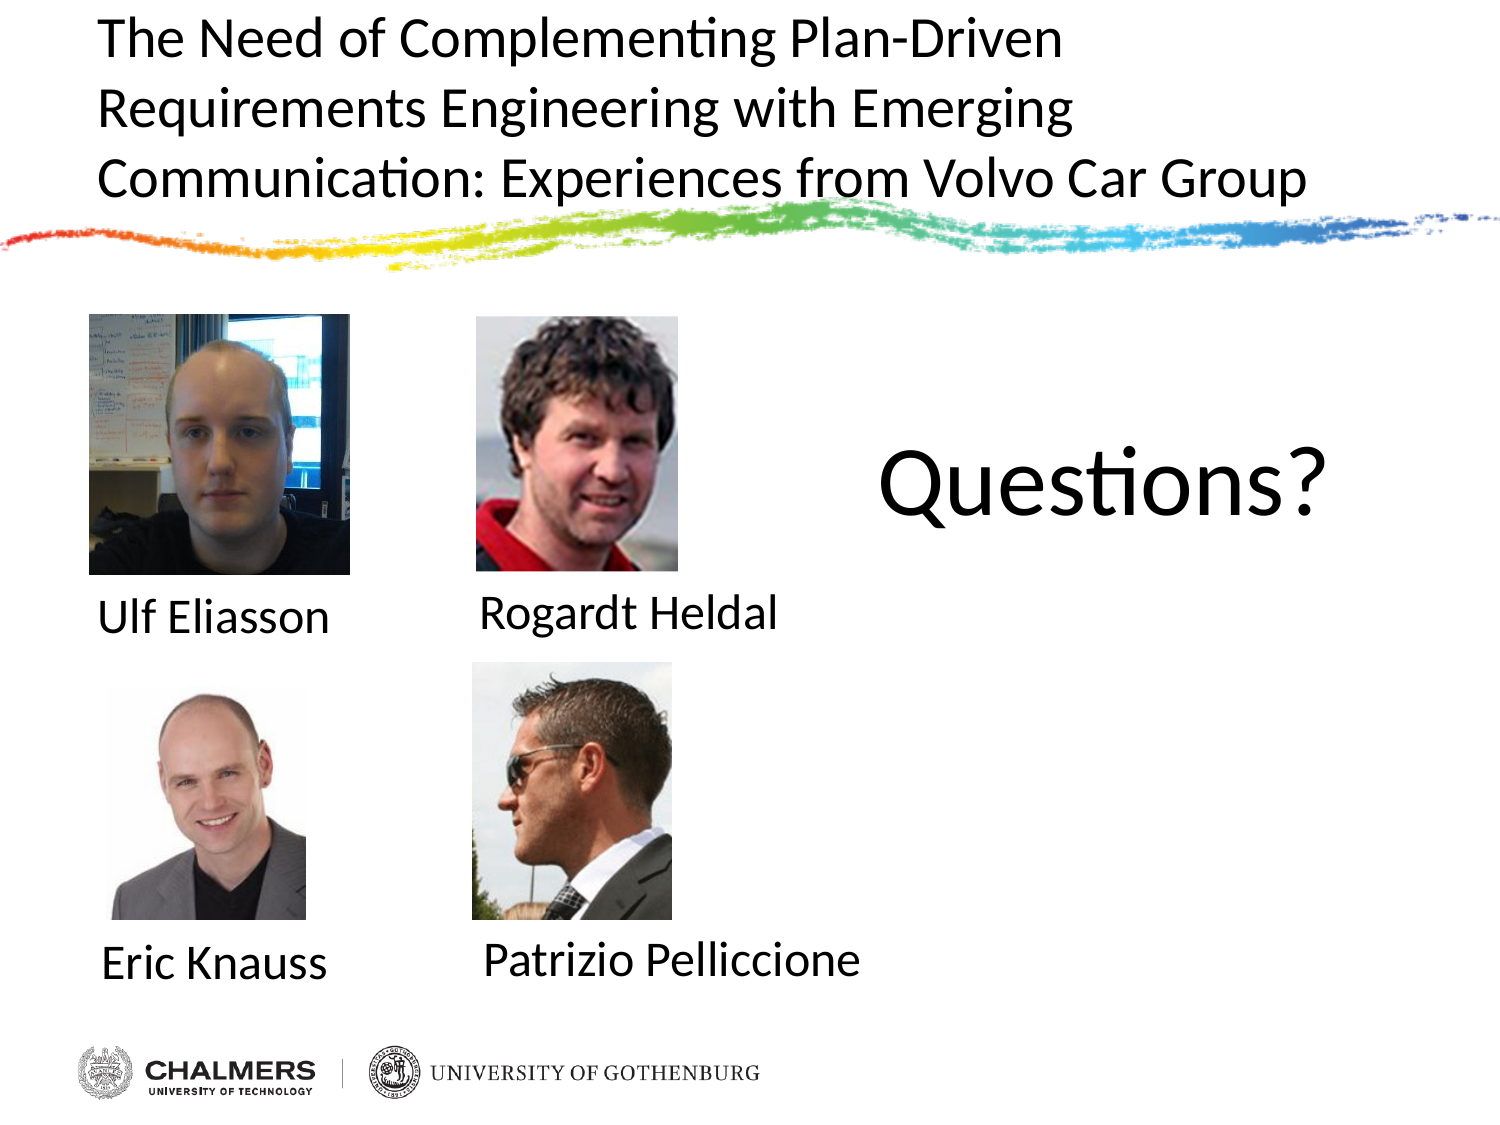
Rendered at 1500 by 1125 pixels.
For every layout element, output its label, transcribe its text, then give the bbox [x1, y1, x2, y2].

text_box The Need of Complementing Plan-Driven Requirements Engineering with Emerging Communication: Experiences from Volvo Car Group [90, 0, 1317, 217]
text_box Eric Knauss [82, 922, 336, 998]
picture [475, 314, 678, 575]
picture [472, 661, 672, 920]
picture [88, 314, 350, 575]
picture [0, 162, 1500, 292]
text_box Rogardt Heldal [471, 572, 798, 647]
picture [106, 661, 306, 920]
text_box Patrizio Pelliccione [475, 919, 870, 995]
text_box Ulf Eliasson [90, 582, 339, 651]
text_box Questions? [870, 407, 1340, 543]
